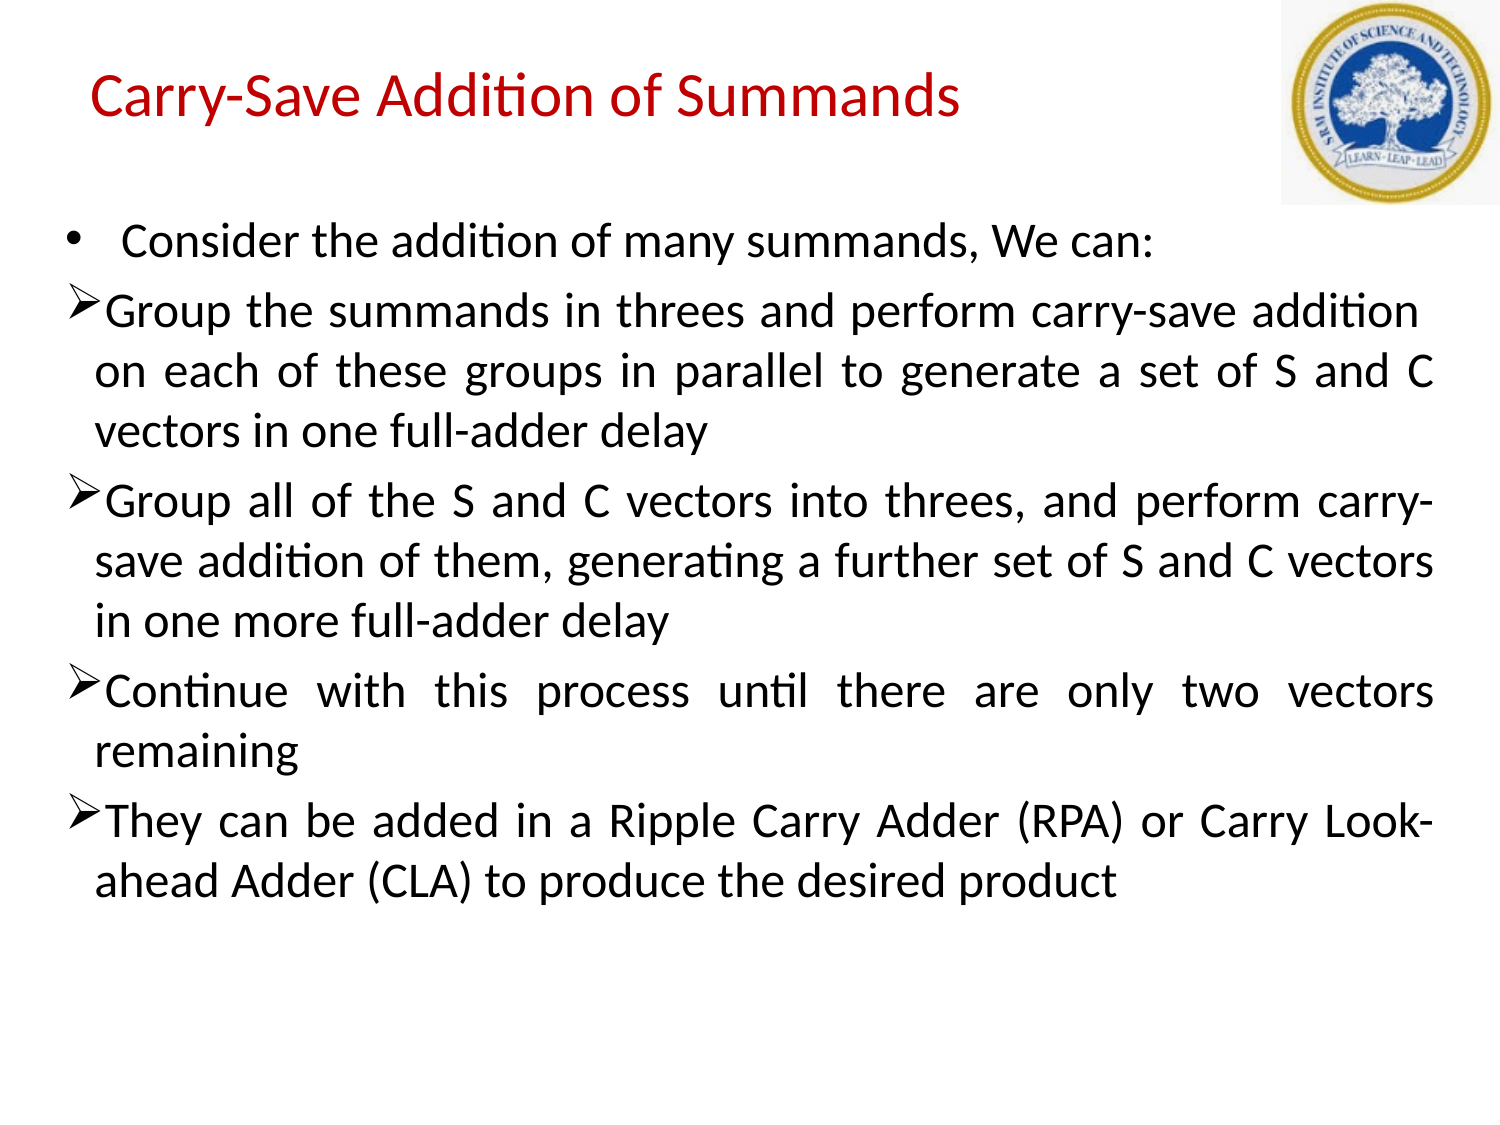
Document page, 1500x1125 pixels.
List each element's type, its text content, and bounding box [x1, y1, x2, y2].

title Carry-Save Addition of Summands [75, 45, 1275, 138]
picture [1280, 0, 1500, 205]
list Consider the addition of many summands, We can: Group the summands in threes and perform carry-save addition on each of these groups in parallel to generate a set of S and C vectors in one full-adder delay Group all of the S and C vectors into threes, and perform carry-save addition of them, generating a further set of S and C vectors in one more full-adder delay Continue with this process until there are only two vectors remaining They can be added in a Ripple Carry Adder (RPA) or Carry Look-ahead Adder (CLA) to produce the desired product [50, 200, 1450, 1088]
